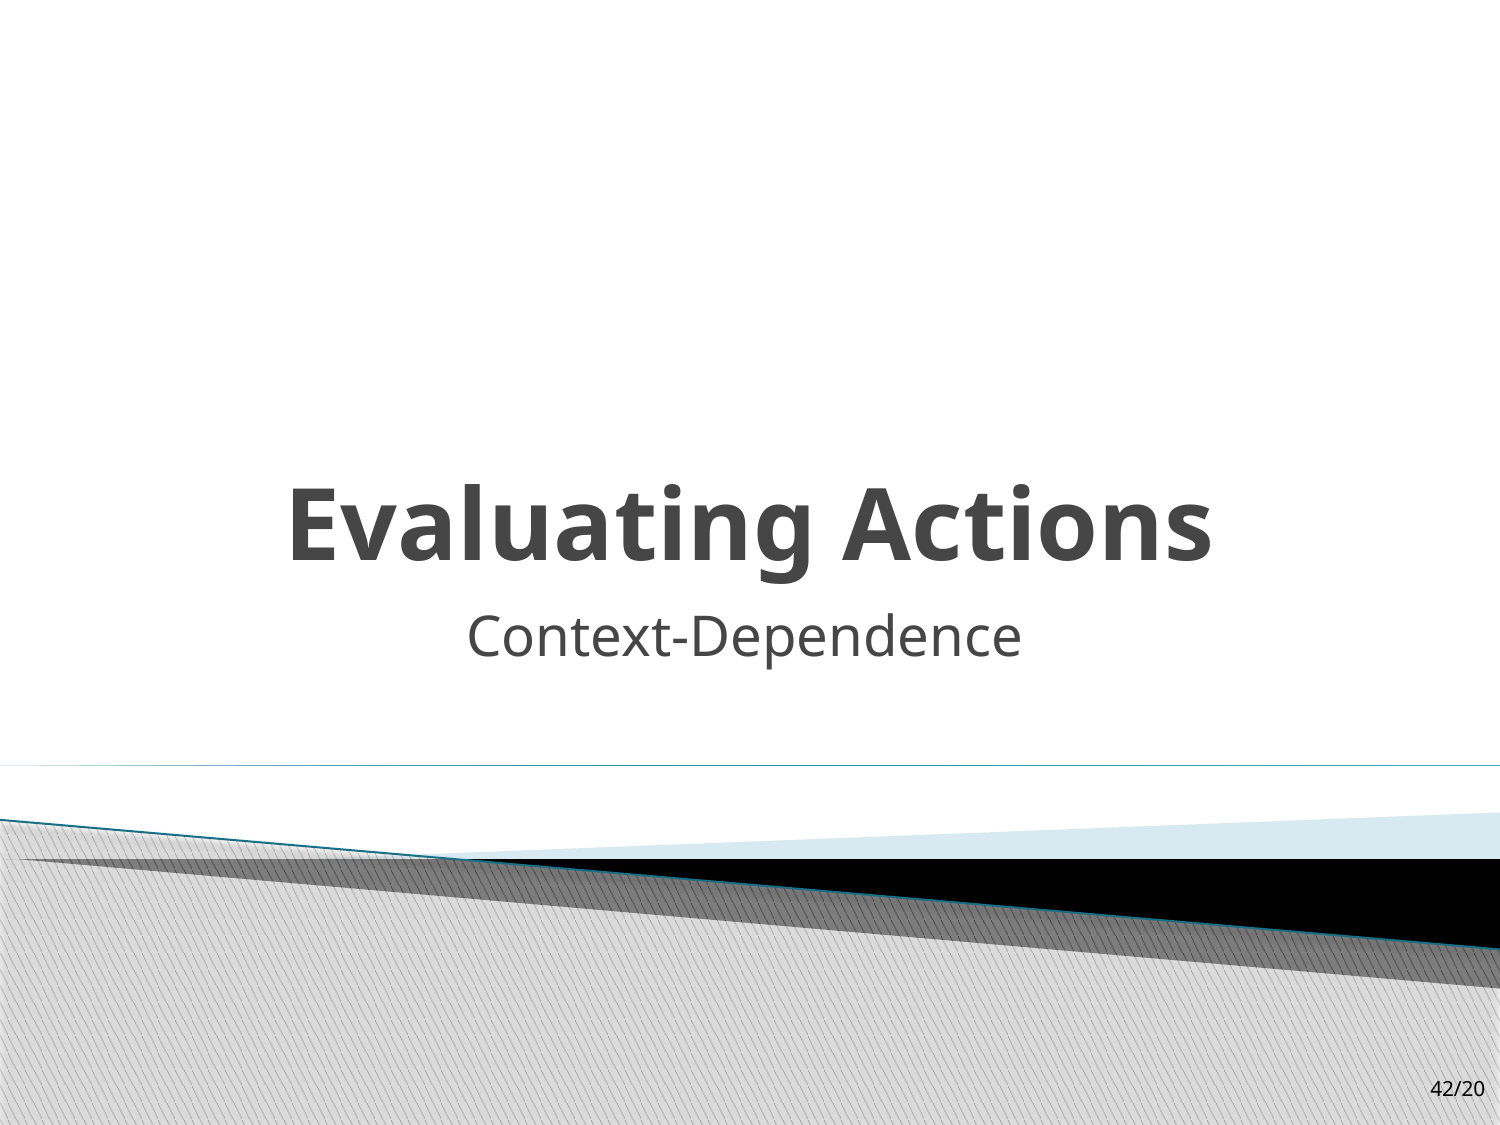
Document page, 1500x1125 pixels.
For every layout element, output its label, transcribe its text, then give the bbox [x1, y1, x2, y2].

title Evaluating Actions [112, 287, 1388, 588]
slide_number 42/20 [1397, 1051, 1500, 1112]
subtitle Context-Dependence [112, 592, 1388, 790]
picture [5, 859, 1500, 989]
